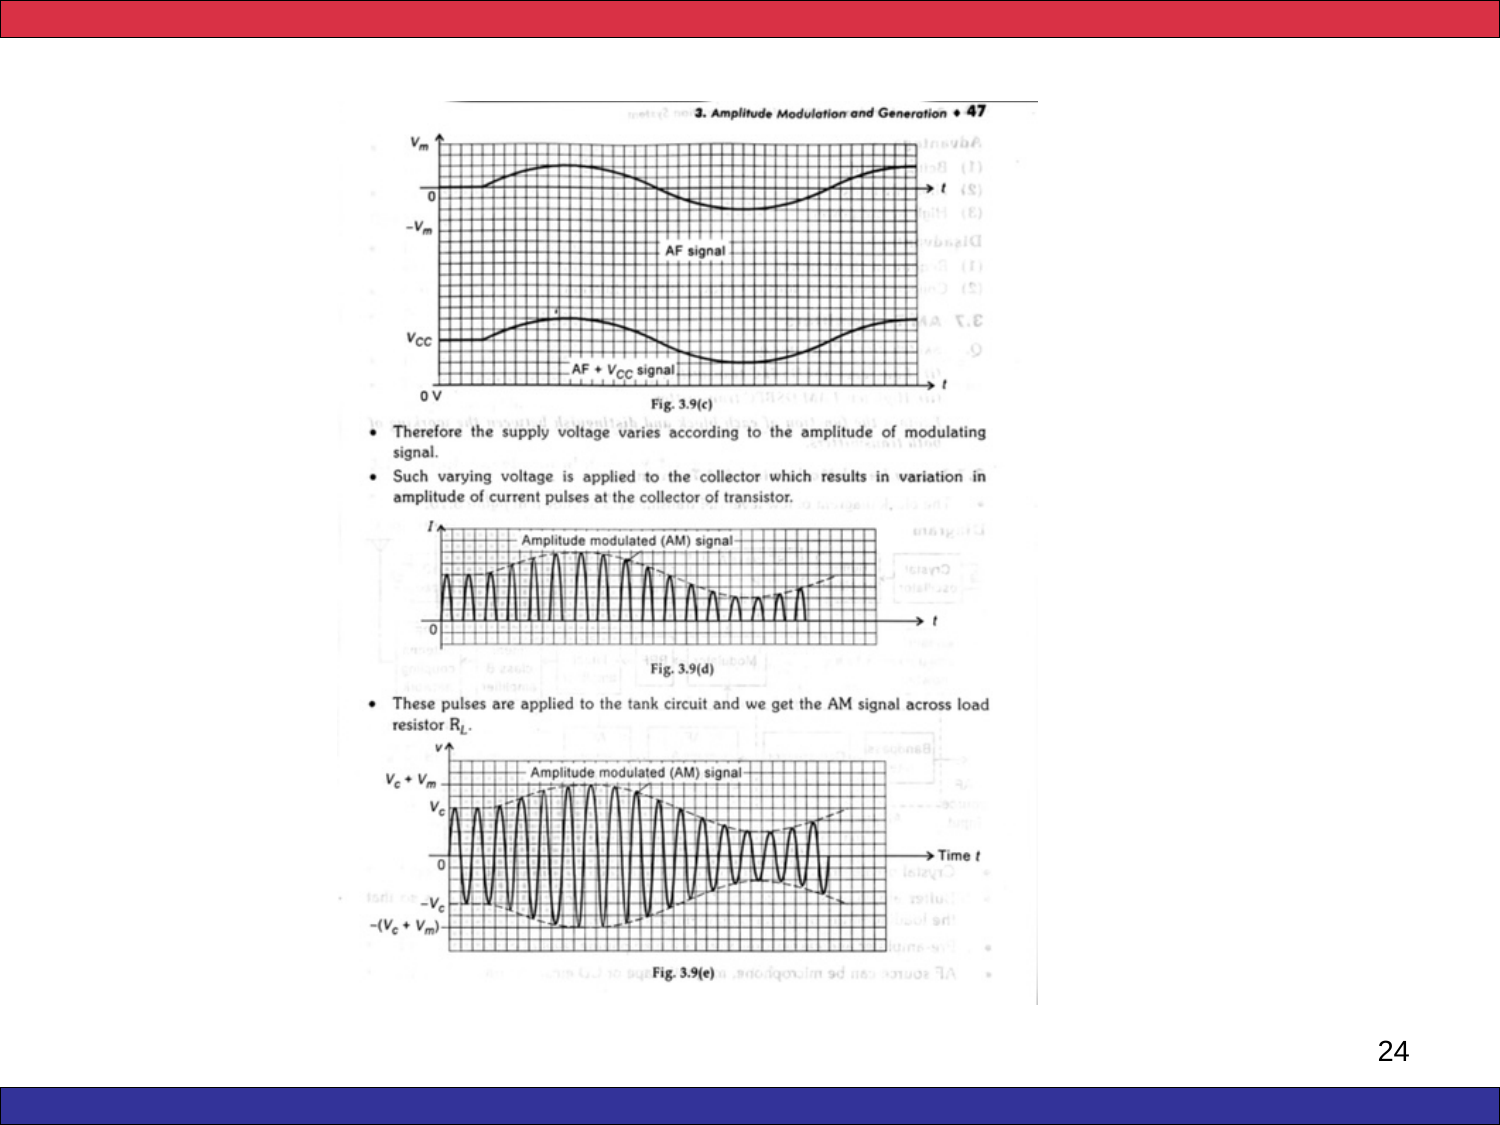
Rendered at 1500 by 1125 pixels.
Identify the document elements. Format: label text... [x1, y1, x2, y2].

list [337, 101, 1038, 1006]
slide_number 24 [1074, 1024, 1425, 1103]
